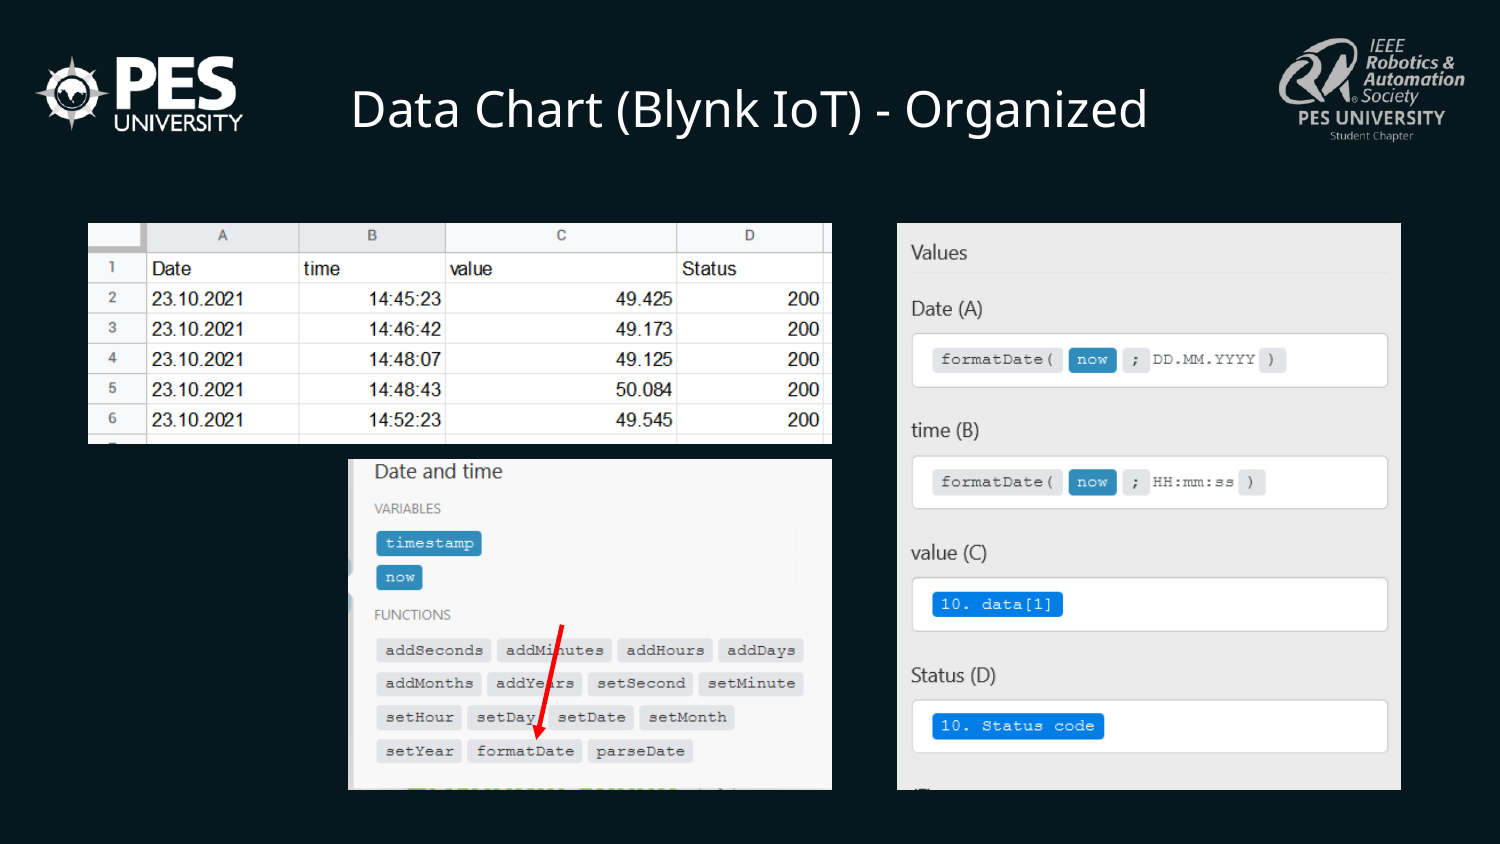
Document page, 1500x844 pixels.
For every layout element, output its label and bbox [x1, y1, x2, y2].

text_box [536, 624, 563, 741]
picture [0, 0, 1500, 844]
